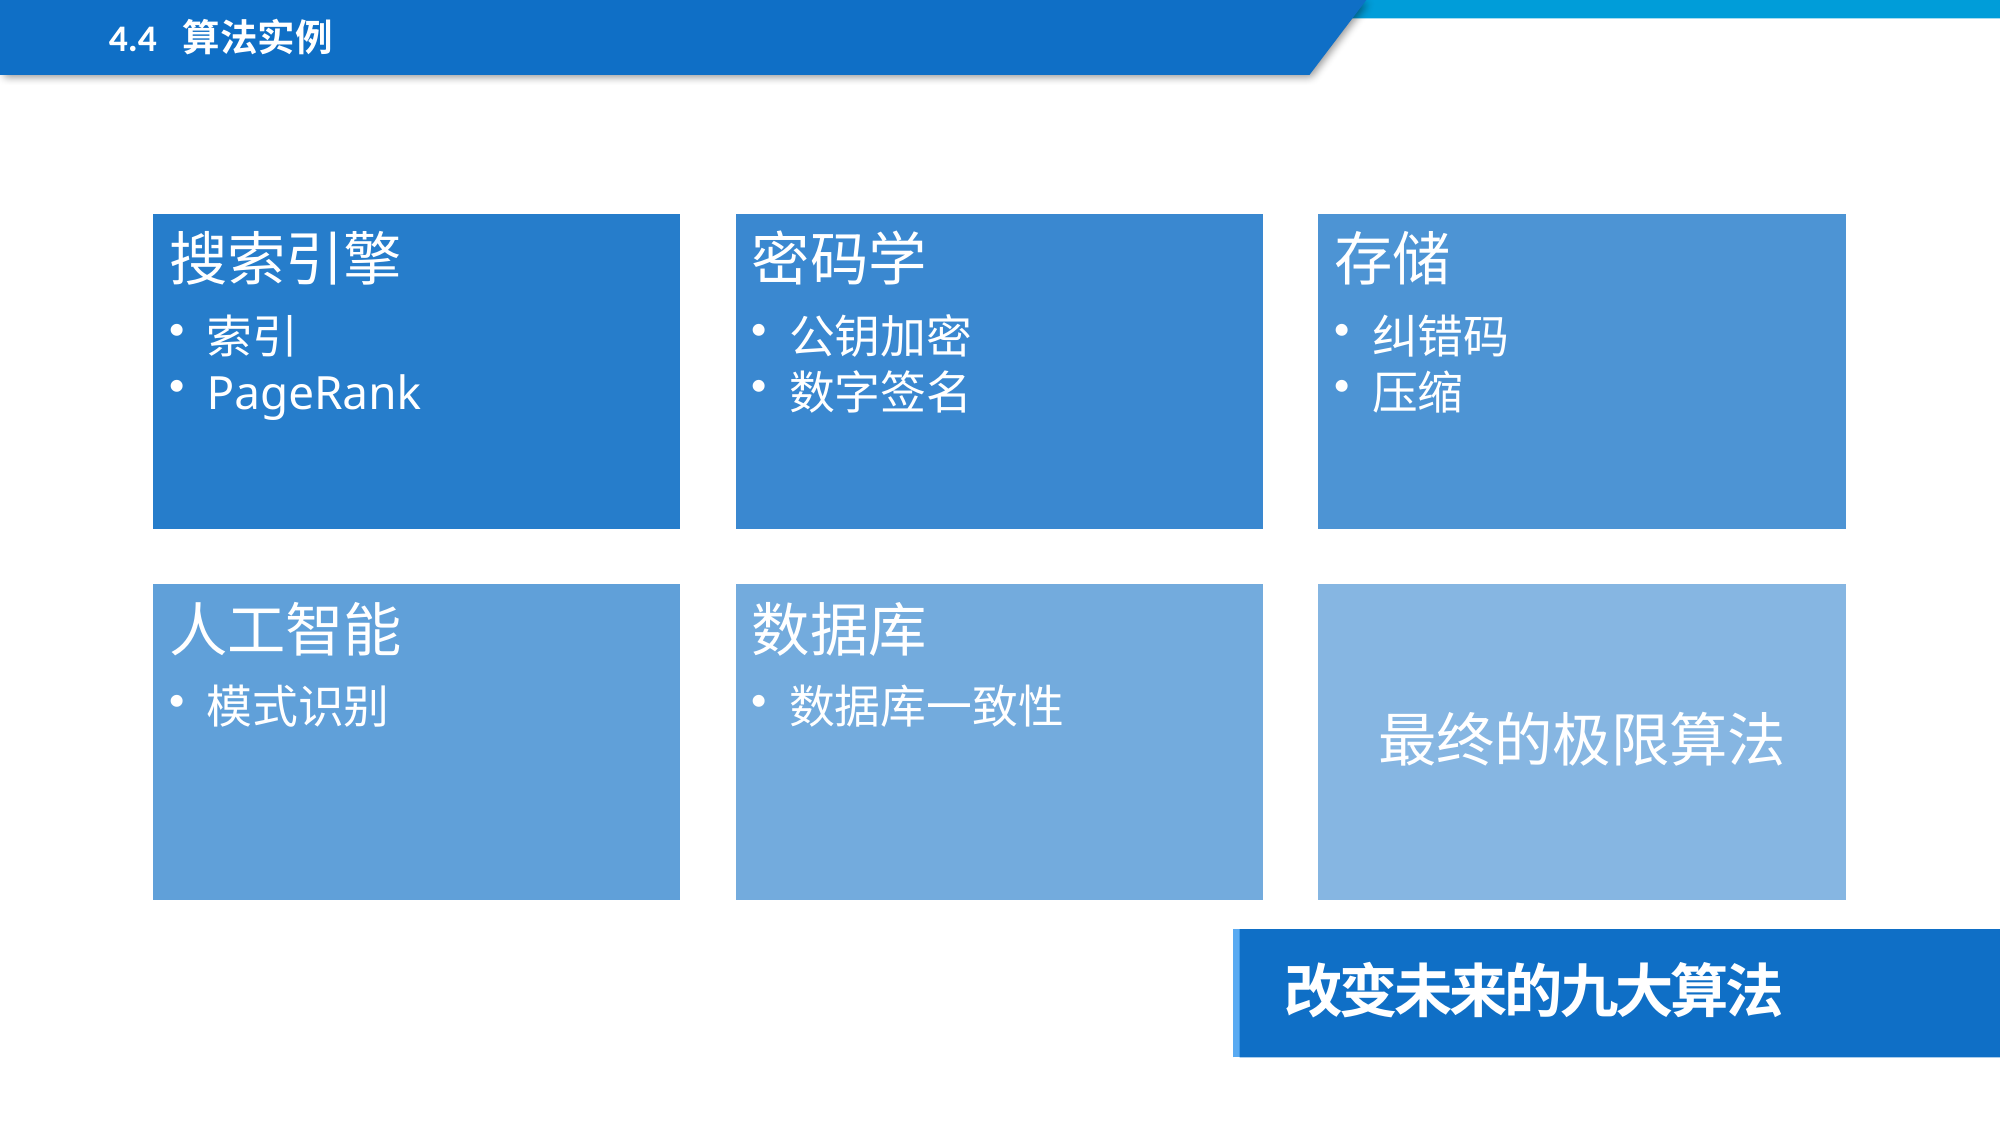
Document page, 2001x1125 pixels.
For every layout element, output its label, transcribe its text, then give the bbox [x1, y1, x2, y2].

list 改变未来的九大算法 [1239, 929, 2000, 1058]
list 4.4 算法实例 [93, 11, 1138, 68]
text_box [151, 184, 1847, 930]
